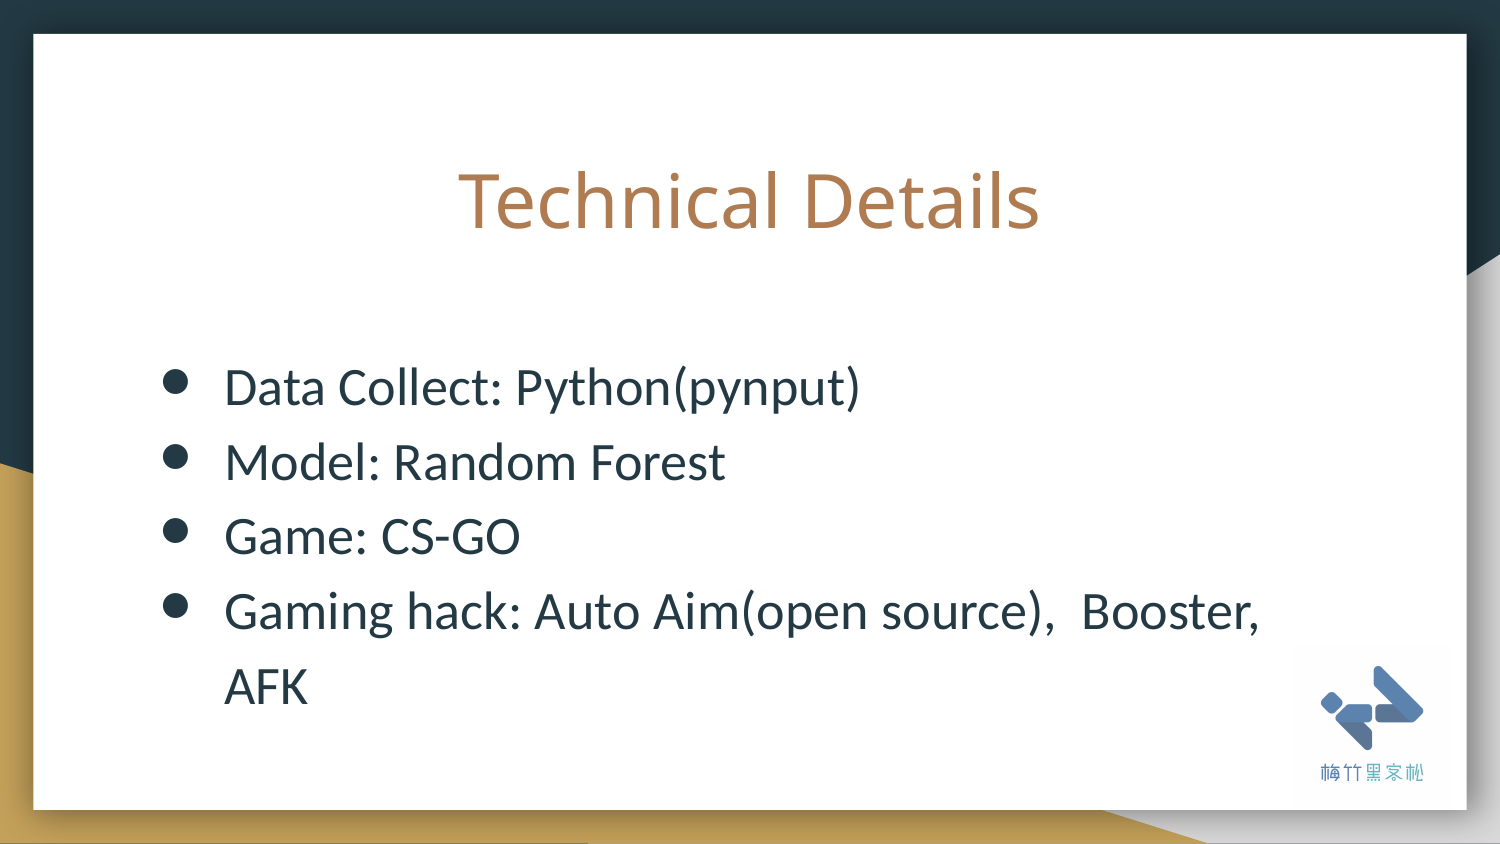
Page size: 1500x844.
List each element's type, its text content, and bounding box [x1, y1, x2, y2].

title Technical Details [134, 138, 1366, 296]
list Data Collect: Python(pynput) Model: Random Forest Game: CS-GO Gaming hack: Auto Aim(open source), Booster, AFK [134, 326, 1366, 729]
picture [1291, 645, 1454, 808]
